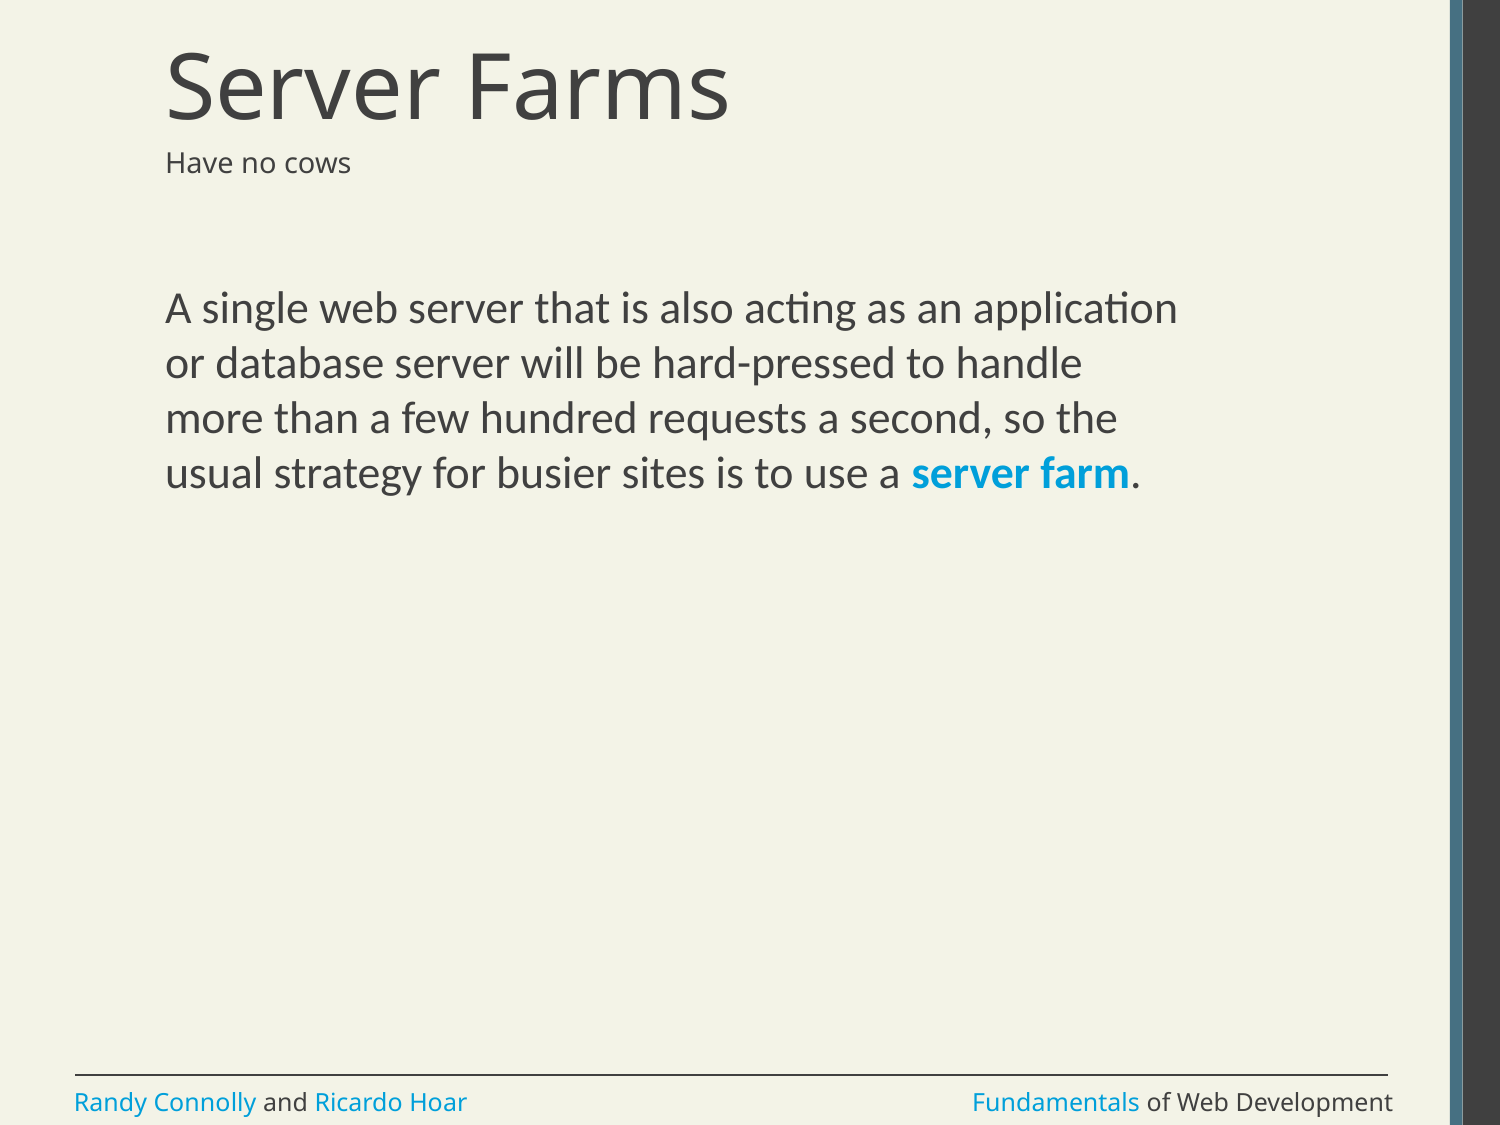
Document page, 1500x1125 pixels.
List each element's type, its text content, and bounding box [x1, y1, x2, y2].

title Server Farms [150, 20, 1425, 188]
list A single web server that is also acting as an application or database server will be hard-pressed to handle more than a few hundred requests a second, so the usual strategy for busier sites is to use a server farm. [150, 270, 1200, 1013]
list Have no cows [150, 137, 1200, 188]
